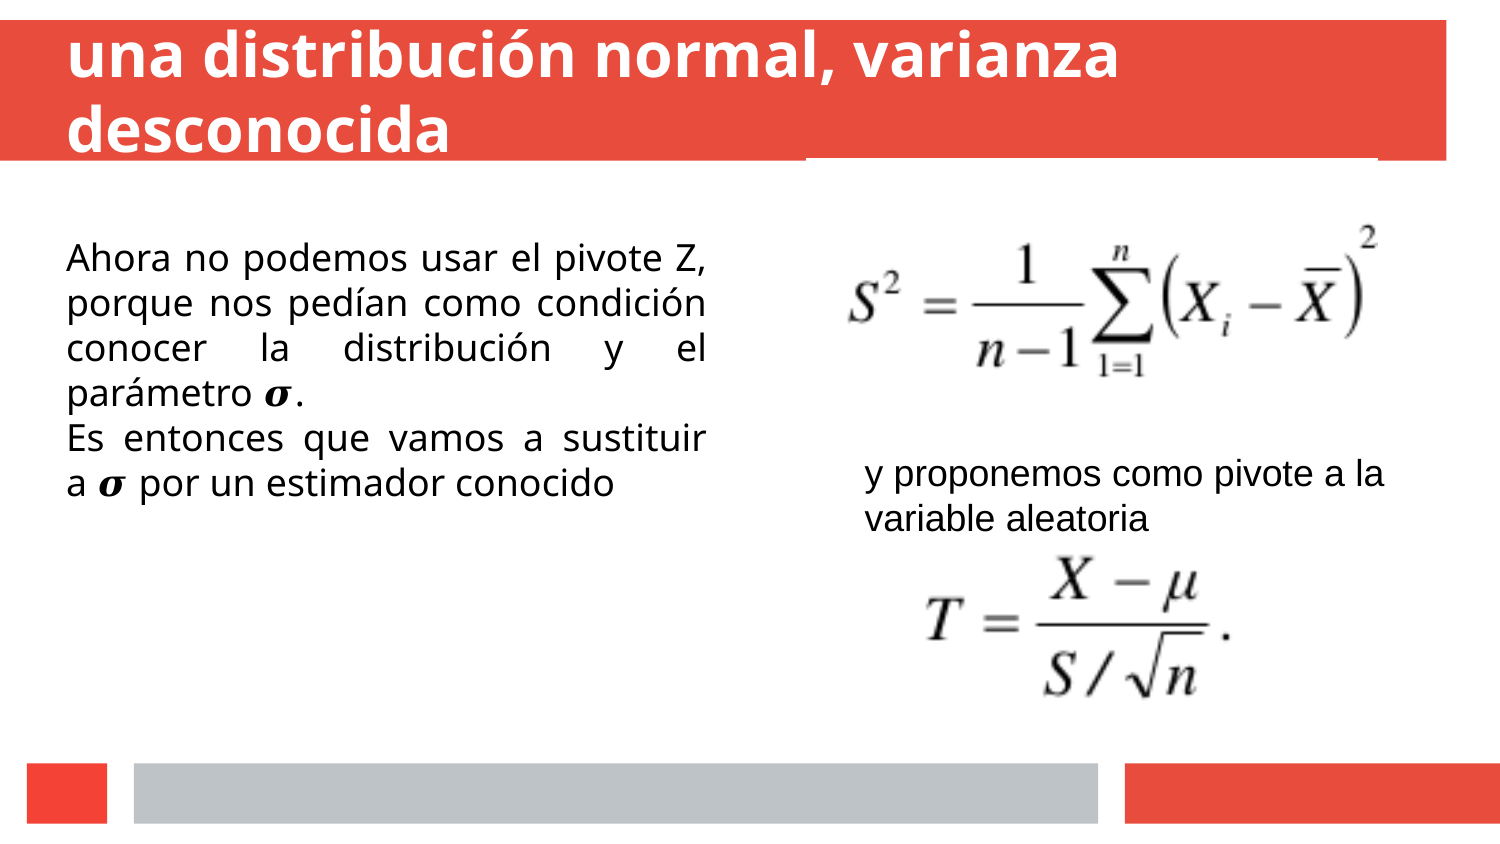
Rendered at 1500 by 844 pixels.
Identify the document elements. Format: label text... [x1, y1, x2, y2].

text_box y proponemos como pivote a la variable aleatoria [849, 434, 1447, 507]
picture [916, 545, 1268, 750]
title Intervalo de confianza para la media de una distribución normal, varianza desconocida [53, 77, 1447, 178]
list Ahora no podemos usar el pivote Z, porque nos pedían como condición conocer la distribución y el parámetro 𝝈. Es entonces que vamos a sustituir a 𝝈 por un estimador conocido [53, 220, 721, 744]
picture [805, 158, 1378, 396]
